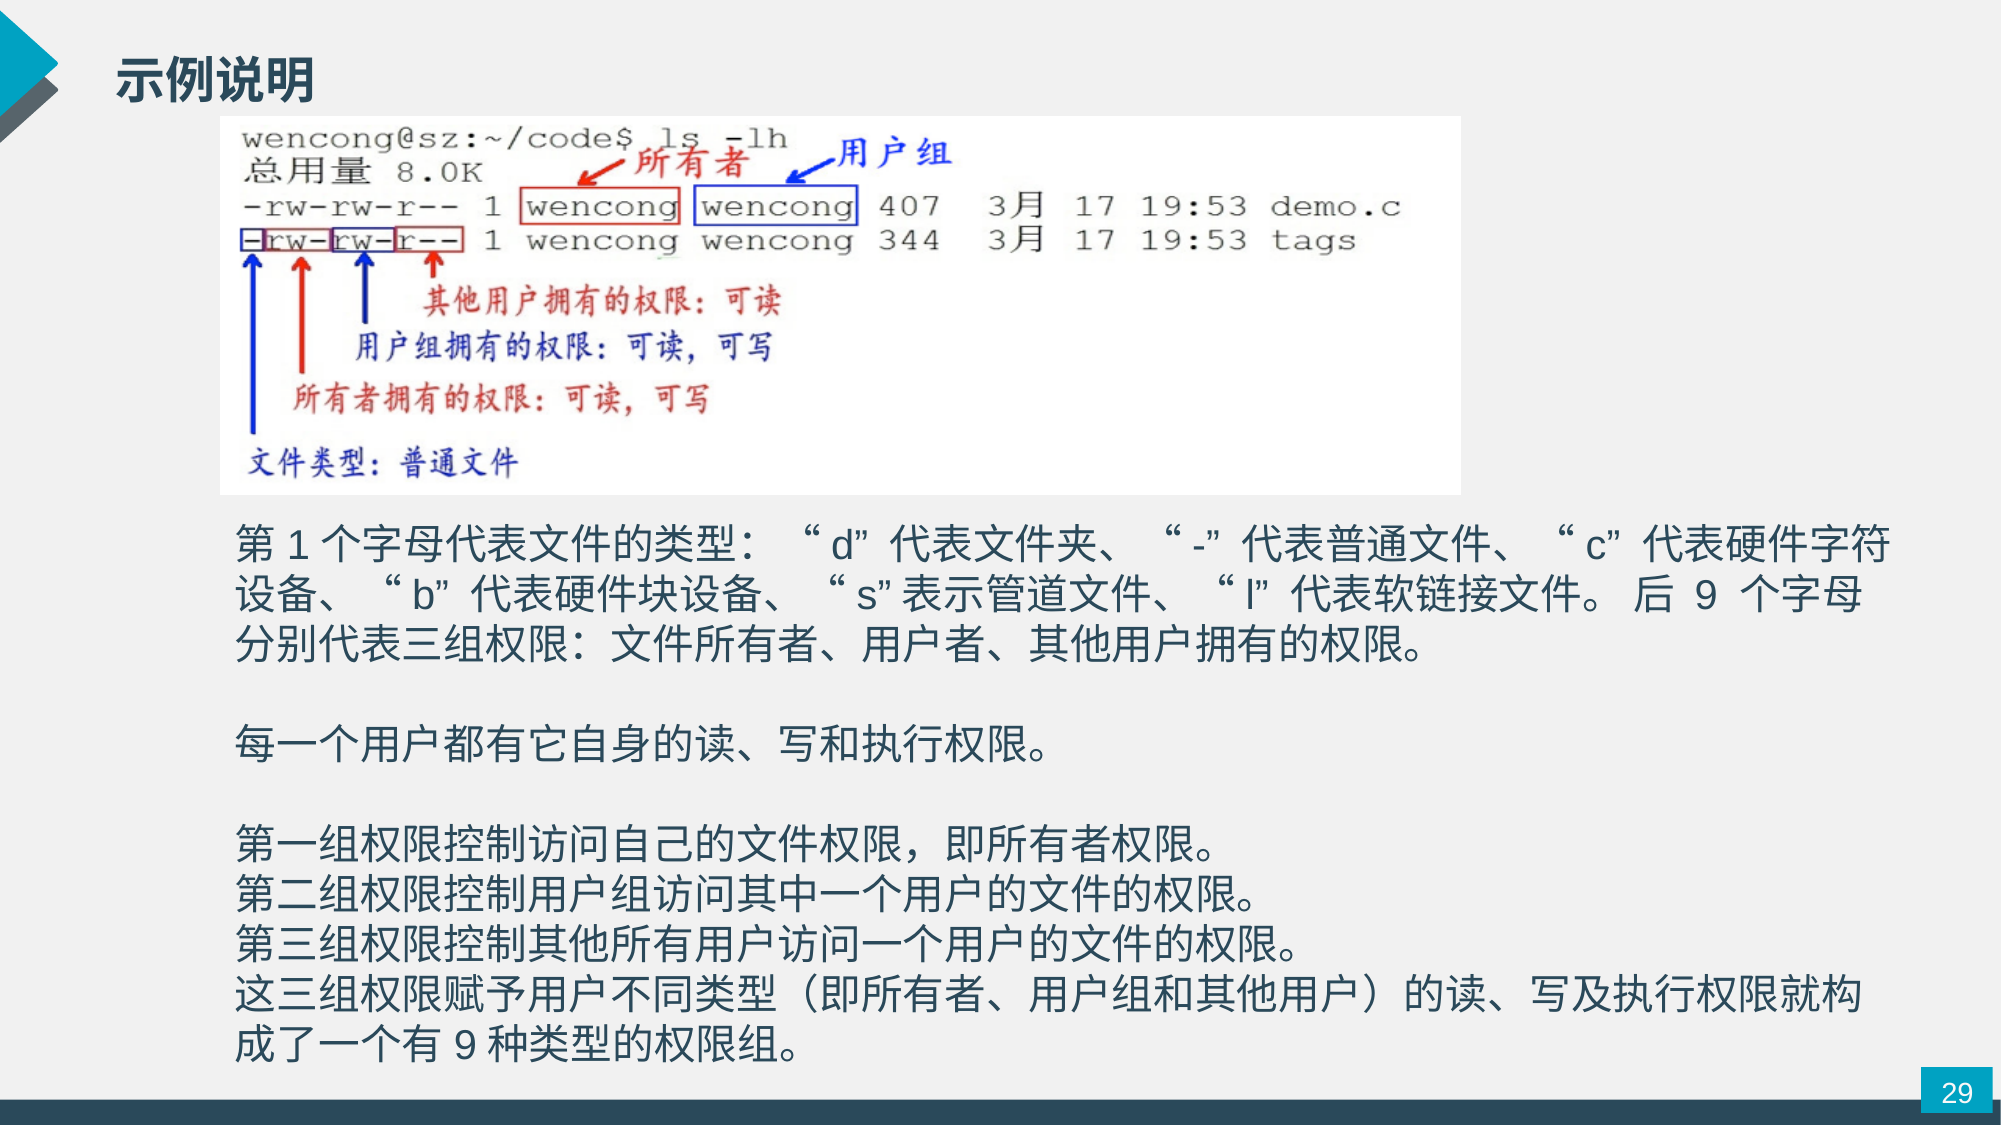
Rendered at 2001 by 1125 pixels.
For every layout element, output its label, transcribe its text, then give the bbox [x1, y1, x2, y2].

picture [0, 0, 2001, 1099]
text_box 示例说明 [100, 41, 518, 116]
text_box [0, 77, 59, 143]
text_box [0, 10, 58, 117]
text_box 第1个字母代表文件的类型：“d” 代表文件夹、“-” 代表普通文件、“c” 代表硬件字符设备、“b” 代表硬件块设备、“s”表示管道文件、“l” 代表软链接文件。 后 9 个字母分别代表三组权限：文件所有者、用户者、其他用户拥有的权限。 每一个用户都有它自身的读、写和执行权限。 第一组权限控制访问自己的文件权限，即所有者权限。 第二组权限控制用户组访问其中一个用户的文件的权限。 第三组权限控制其他所有用户访问一个用户的文件的权限。 这三组权限赋予用户不同类型（即所有者、用户组和其他用户）的读、写及执行权限就构成了一个有9种类型的权限组。 [220, 510, 1914, 1076]
